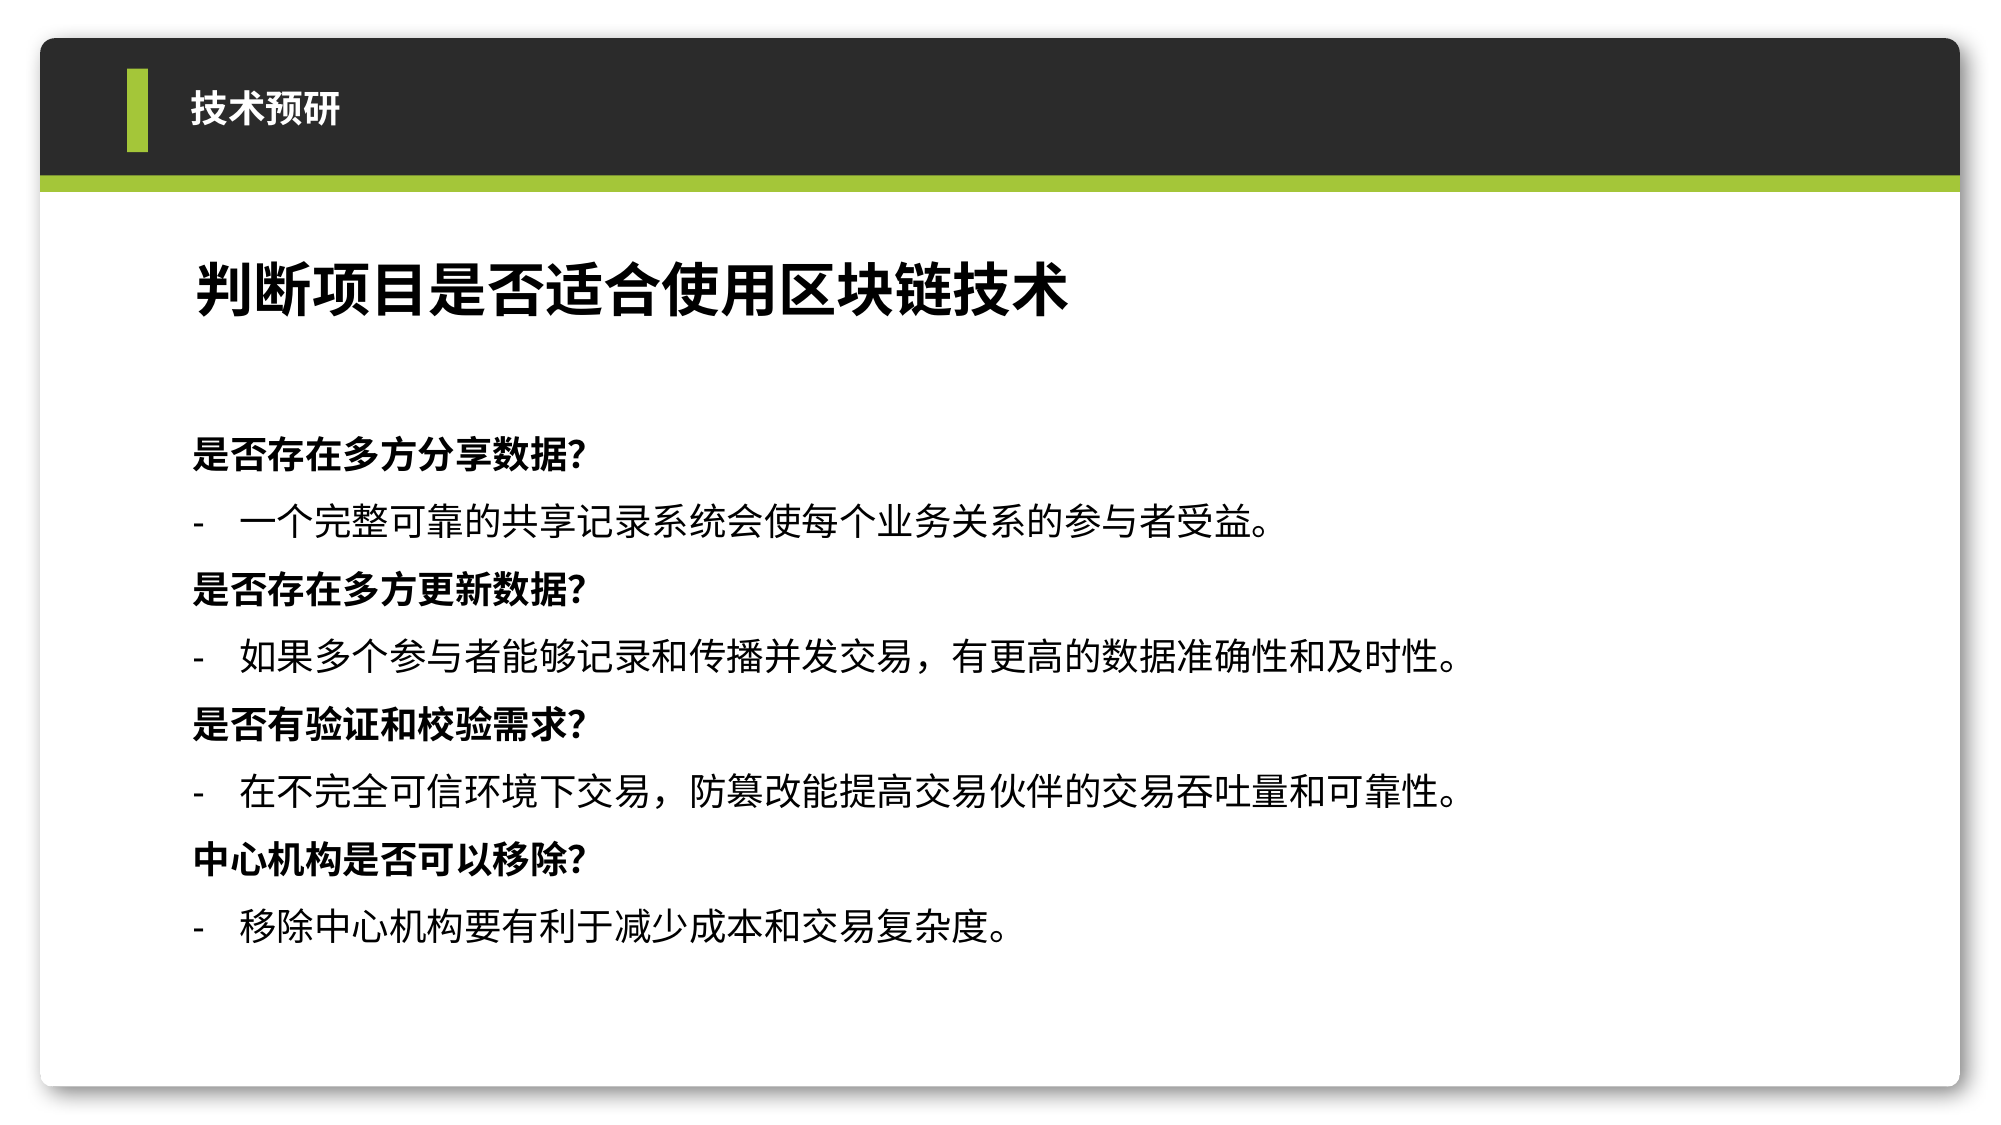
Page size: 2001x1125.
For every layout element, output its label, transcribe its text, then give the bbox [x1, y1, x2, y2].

text_box 是否存在多方分享数据？ 一个完整可靠的共享记录系统会使每个业务关系的参与者受益。 是否存在多方更新数据？ 如果多个参与者能够记录和传播并发交易，有更高的数据准确性和及时性。 是否有验证和校验需求？ 在不完全可信环境下交易，防篡改能提高交易伙伴的交易吞吐量和可靠性。 中心机构是否可以移除？ 移除中心机构要有利于减少成本和交易复杂度。 [177, 400, 1492, 956]
list 技术预研 [176, 68, 1035, 153]
text_box 判断项目是否适合使用区块链技术 [181, 245, 1085, 330]
